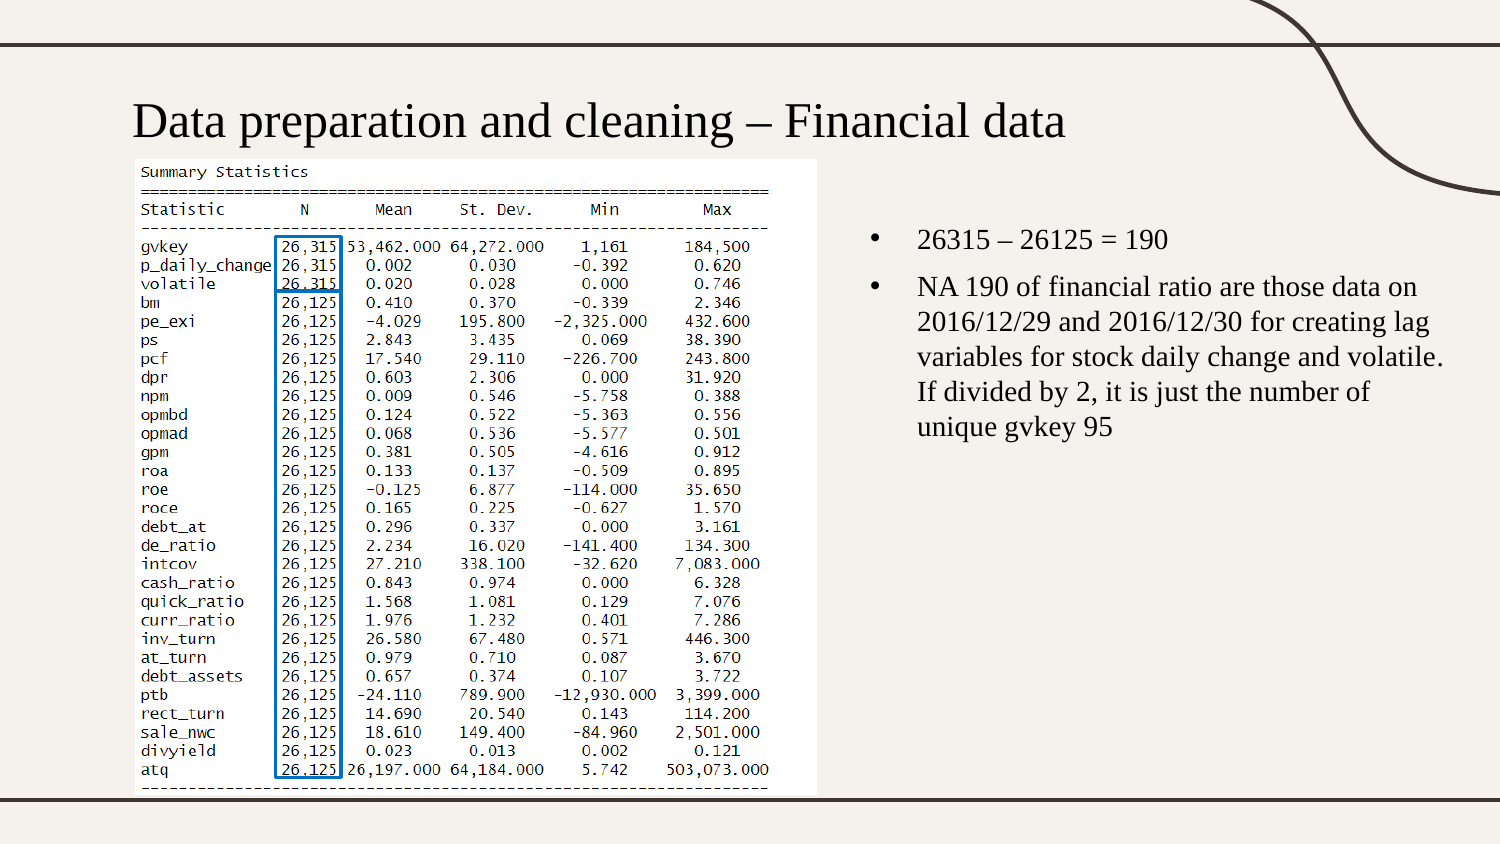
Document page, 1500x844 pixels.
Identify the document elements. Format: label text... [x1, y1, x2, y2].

text_box 26315 – 26125 = 190 NA 190 of financial ratio are those data on 2016/12/29 and 2016/12/30 for creating lag variables for stock daily change and volatile. If divided by 2, it is just the number of unique gvkey 95 [855, 212, 1463, 450]
picture [135, 158, 817, 795]
title Data preparation and cleaning – Financial data [116, 72, 1316, 167]
